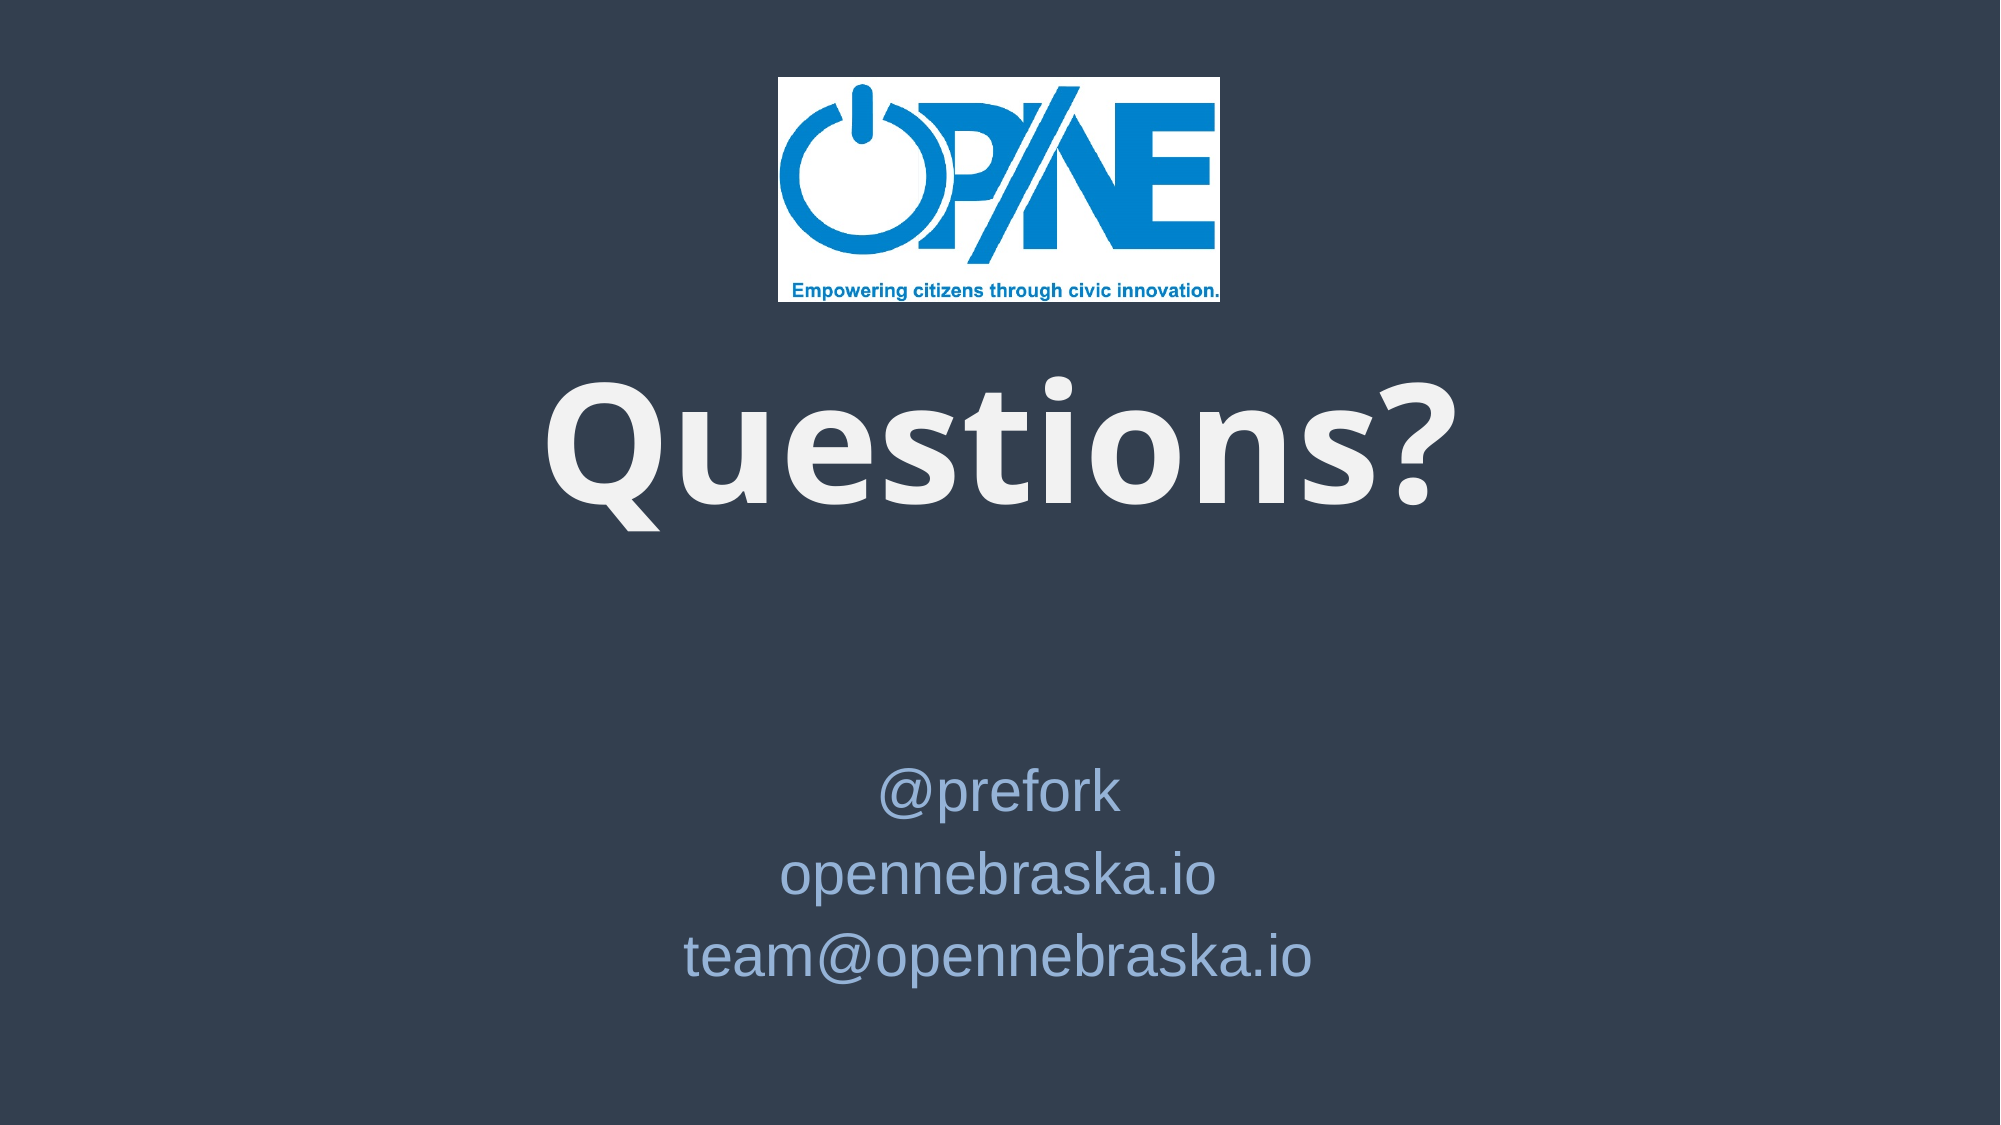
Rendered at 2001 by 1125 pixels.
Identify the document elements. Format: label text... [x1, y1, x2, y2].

list @prefork opennebraska.io team@opennebraska.io [136, 752, 1862, 999]
picture [778, 77, 1220, 302]
title Questions? [136, 280, 1862, 648]
